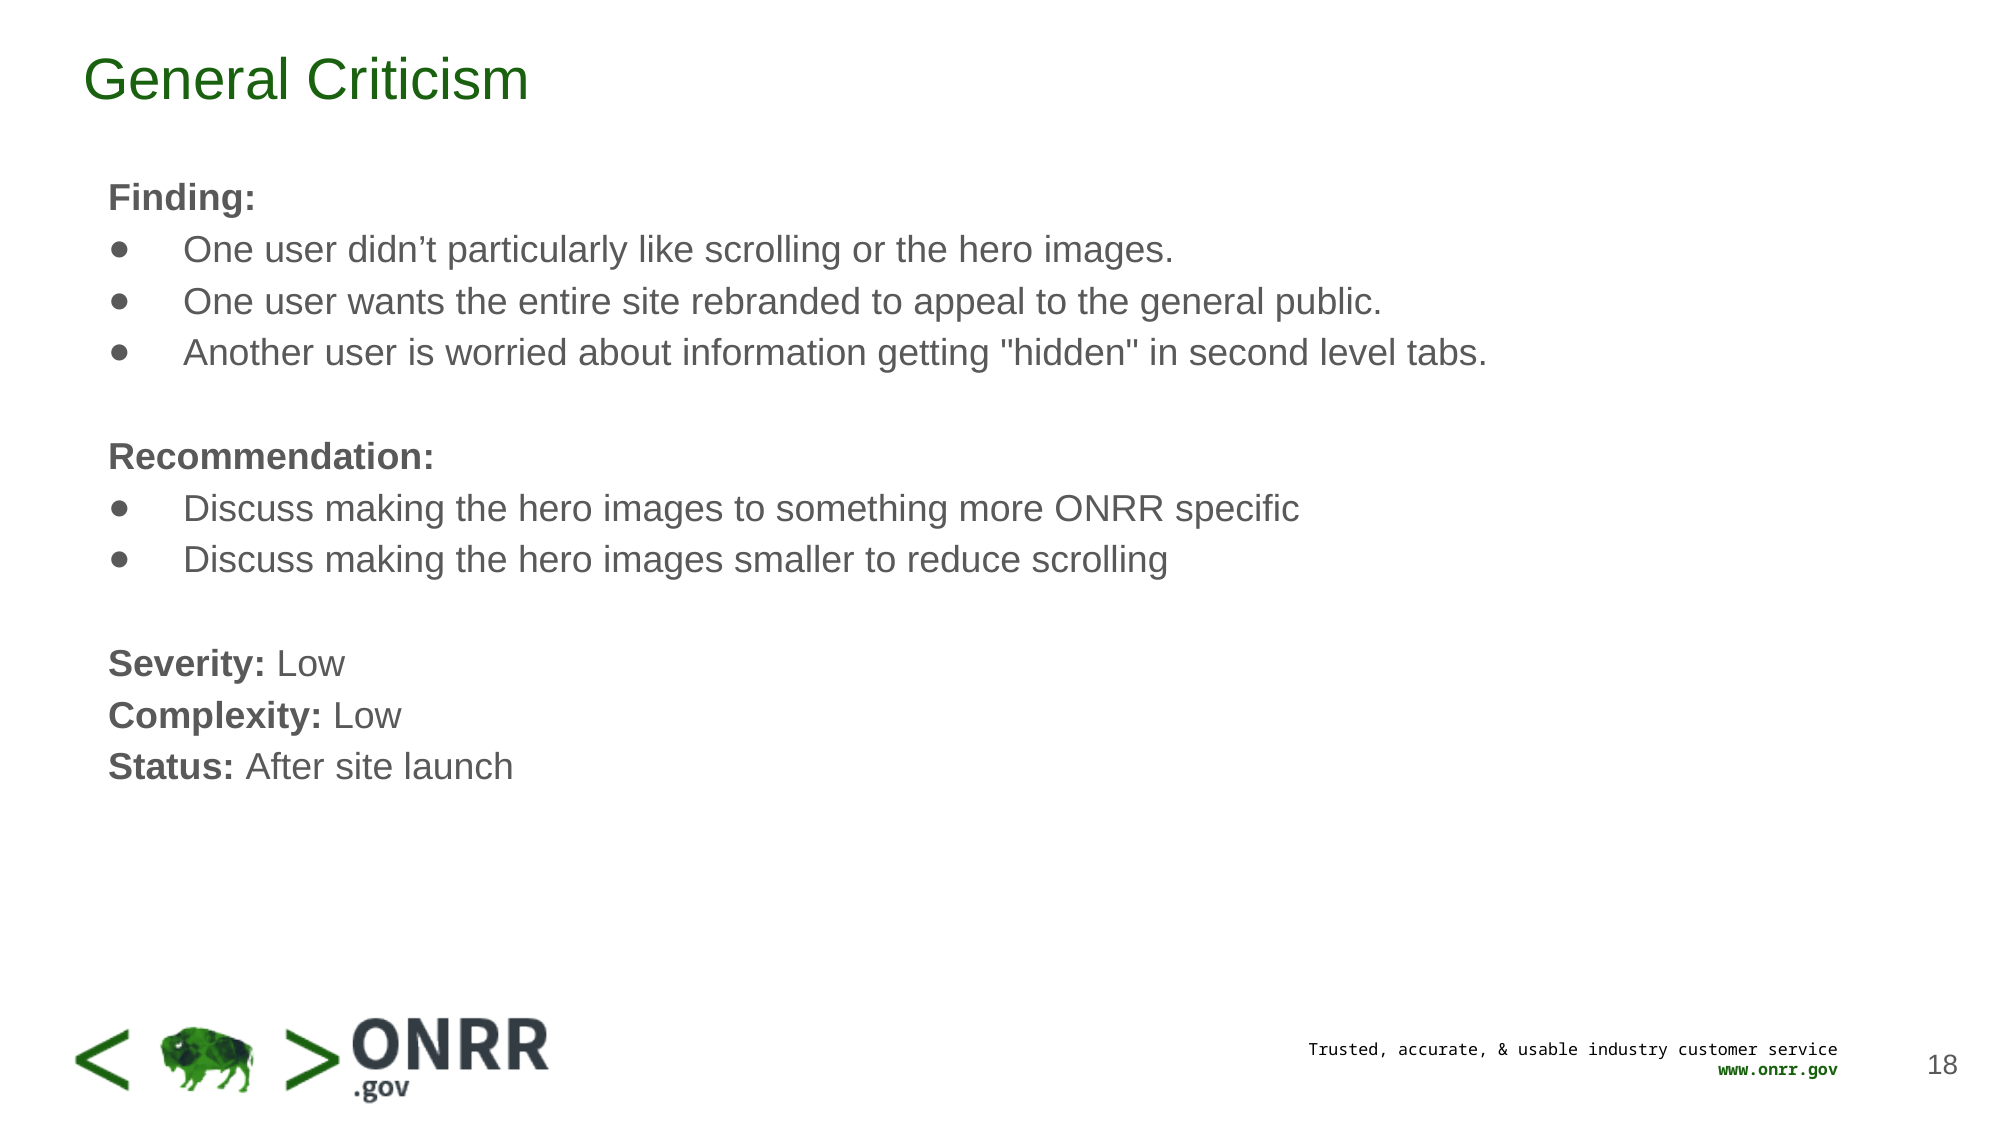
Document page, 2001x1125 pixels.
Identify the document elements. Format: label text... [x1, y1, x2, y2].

list Finding: One user didn’t particularly like scrolling or the hero images. One user wants the entire site rebranded to appeal to the general public. Another user is worried about information getting "hidden" in second level tabs. Recommendation: Discuss making the hero images to something more ONRR specific Discuss making the hero images smaller to reduce scrolling Severity: Low Complexity: Low Status: After site launch [68, 151, 1932, 1000]
picture [68, 1000, 572, 1125]
title General Criticism [68, 26, 1932, 151]
slide_number 18 [1853, 1019, 1974, 1106]
